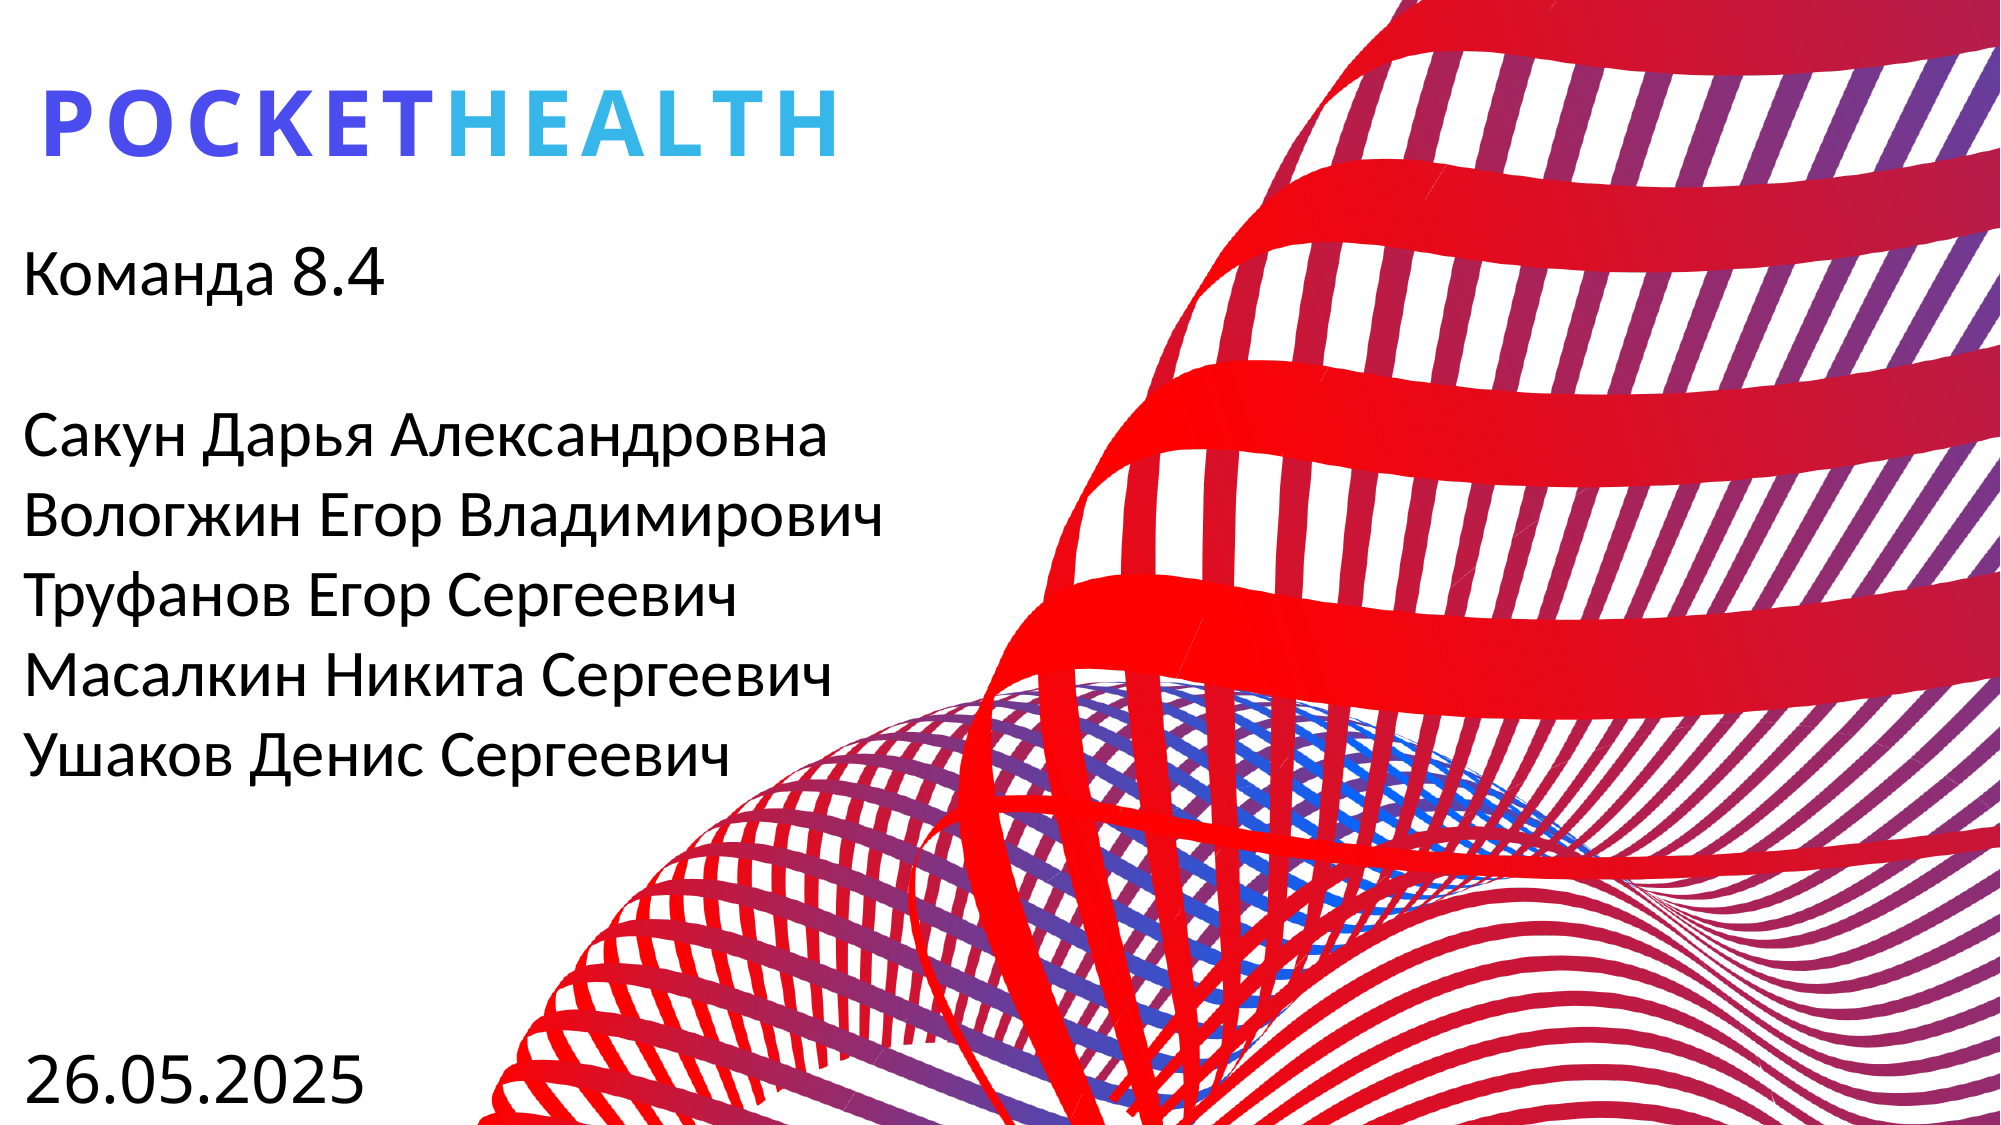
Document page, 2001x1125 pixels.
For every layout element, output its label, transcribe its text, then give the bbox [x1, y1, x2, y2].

picture [0, 0, 2000, 1125]
text_box Сакун Дарья Александровна Вологжин Егор Владимирович Труфанов Егор Сергеевич Масалкин Никита Сергеевич Ушаков Денис Сергеевич [8, 382, 971, 798]
title PocketHealth [23, 40, 971, 184]
text_box Команда 8.4 [8, 221, 669, 316]
text_box 26.05.2025 [10, 1029, 382, 1124]
